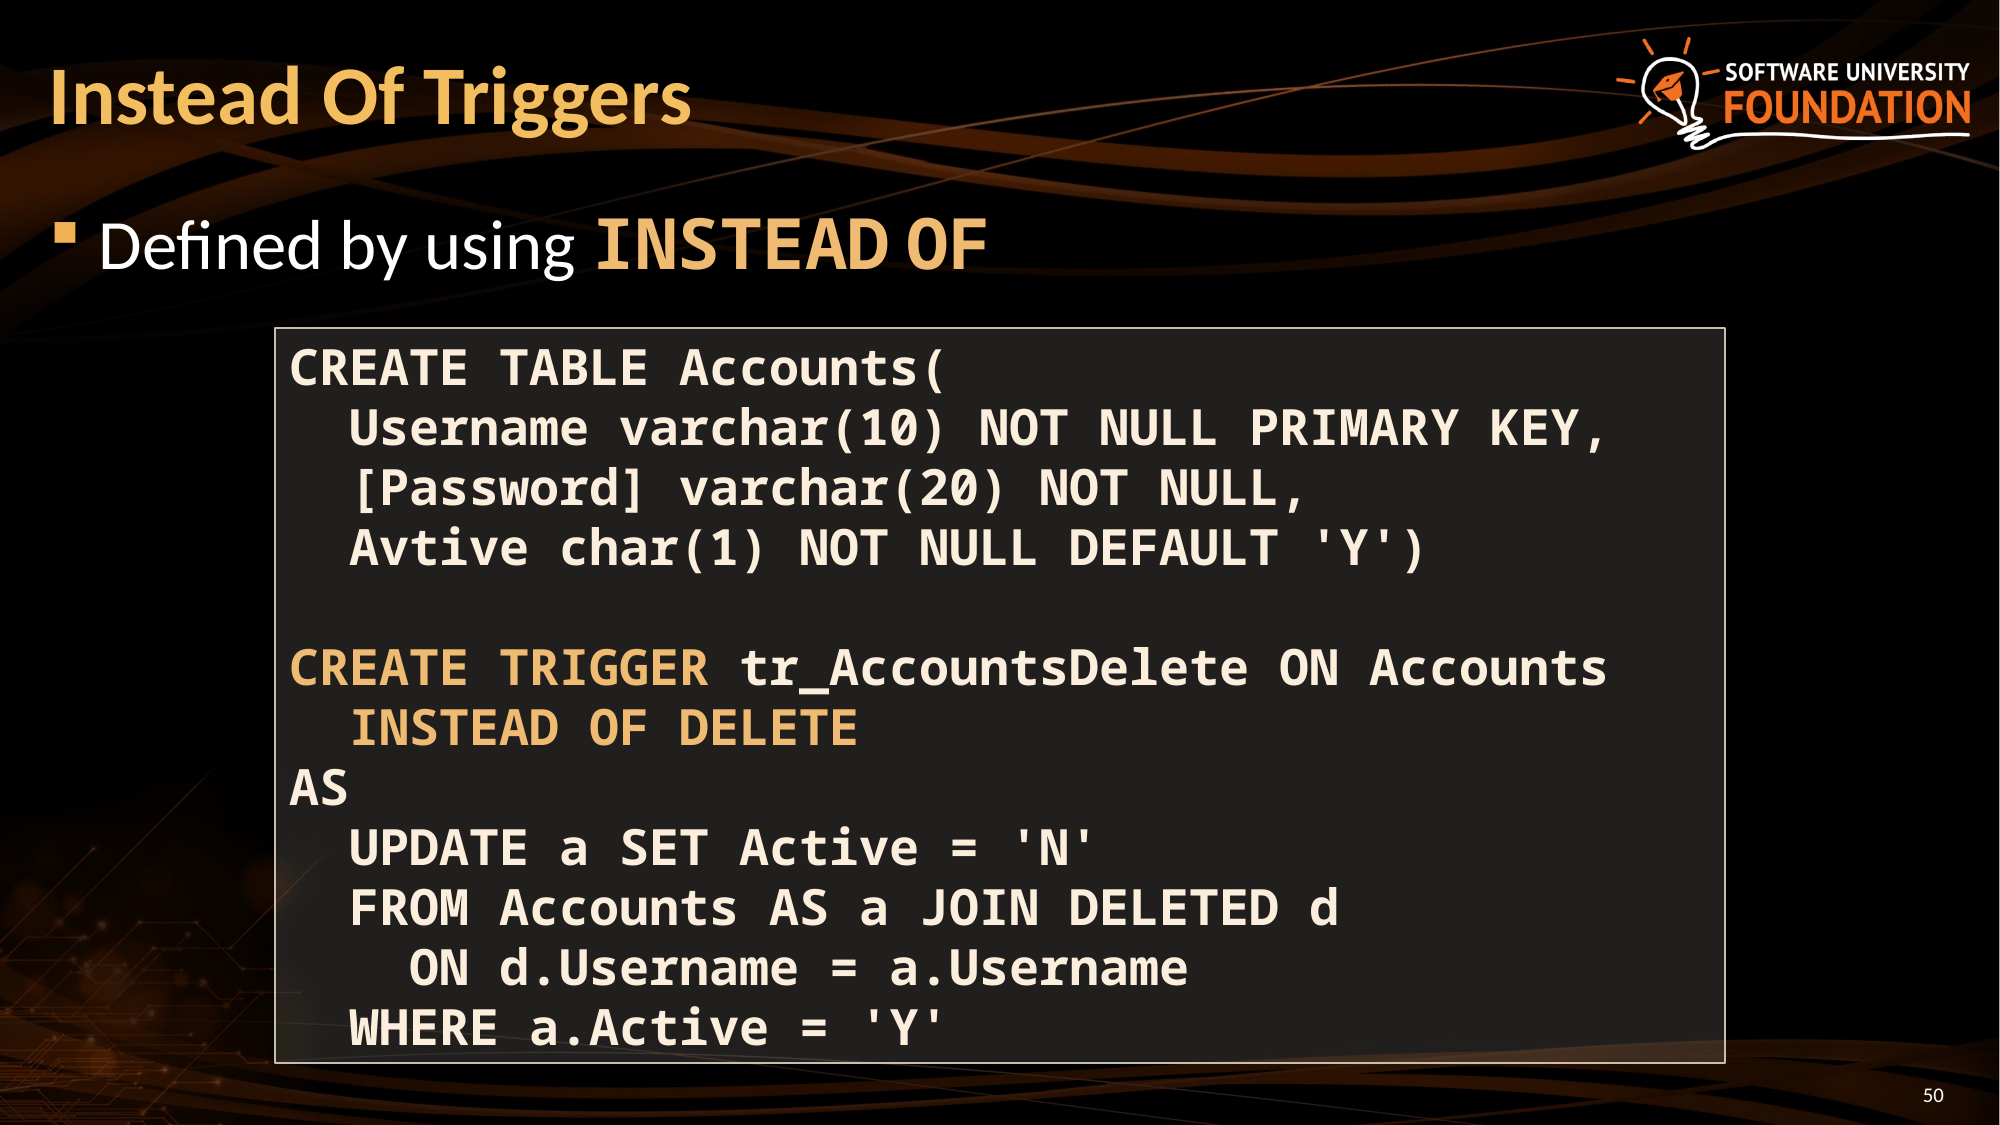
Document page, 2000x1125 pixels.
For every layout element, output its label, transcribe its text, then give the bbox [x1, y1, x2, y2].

picture [0, 0, 2000, 1125]
list Defined by using INSTEAD OF [31, 188, 1968, 1103]
text_box CREATE TABLE Accounts( Username varchar(10) NOT NULL PRIMARY KEY, [Password] varchar(20) NOT NULL, Avtive char(1) NOT NULL DEFAULT 'Y') CREATE TRIGGER tr_AccountsDelete ON Accounts INSTEAD OF DELETE AS UPDATE a SET Active = 'N' FROM Accounts AS a JOIN DELETED d ON d.Username = a.Username WHERE a.Active = 'Y' [274, 327, 1725, 1063]
title Instead Of Triggers [30, 6, 1602, 189]
slide_number 50 [1874, 1074, 1950, 1113]
